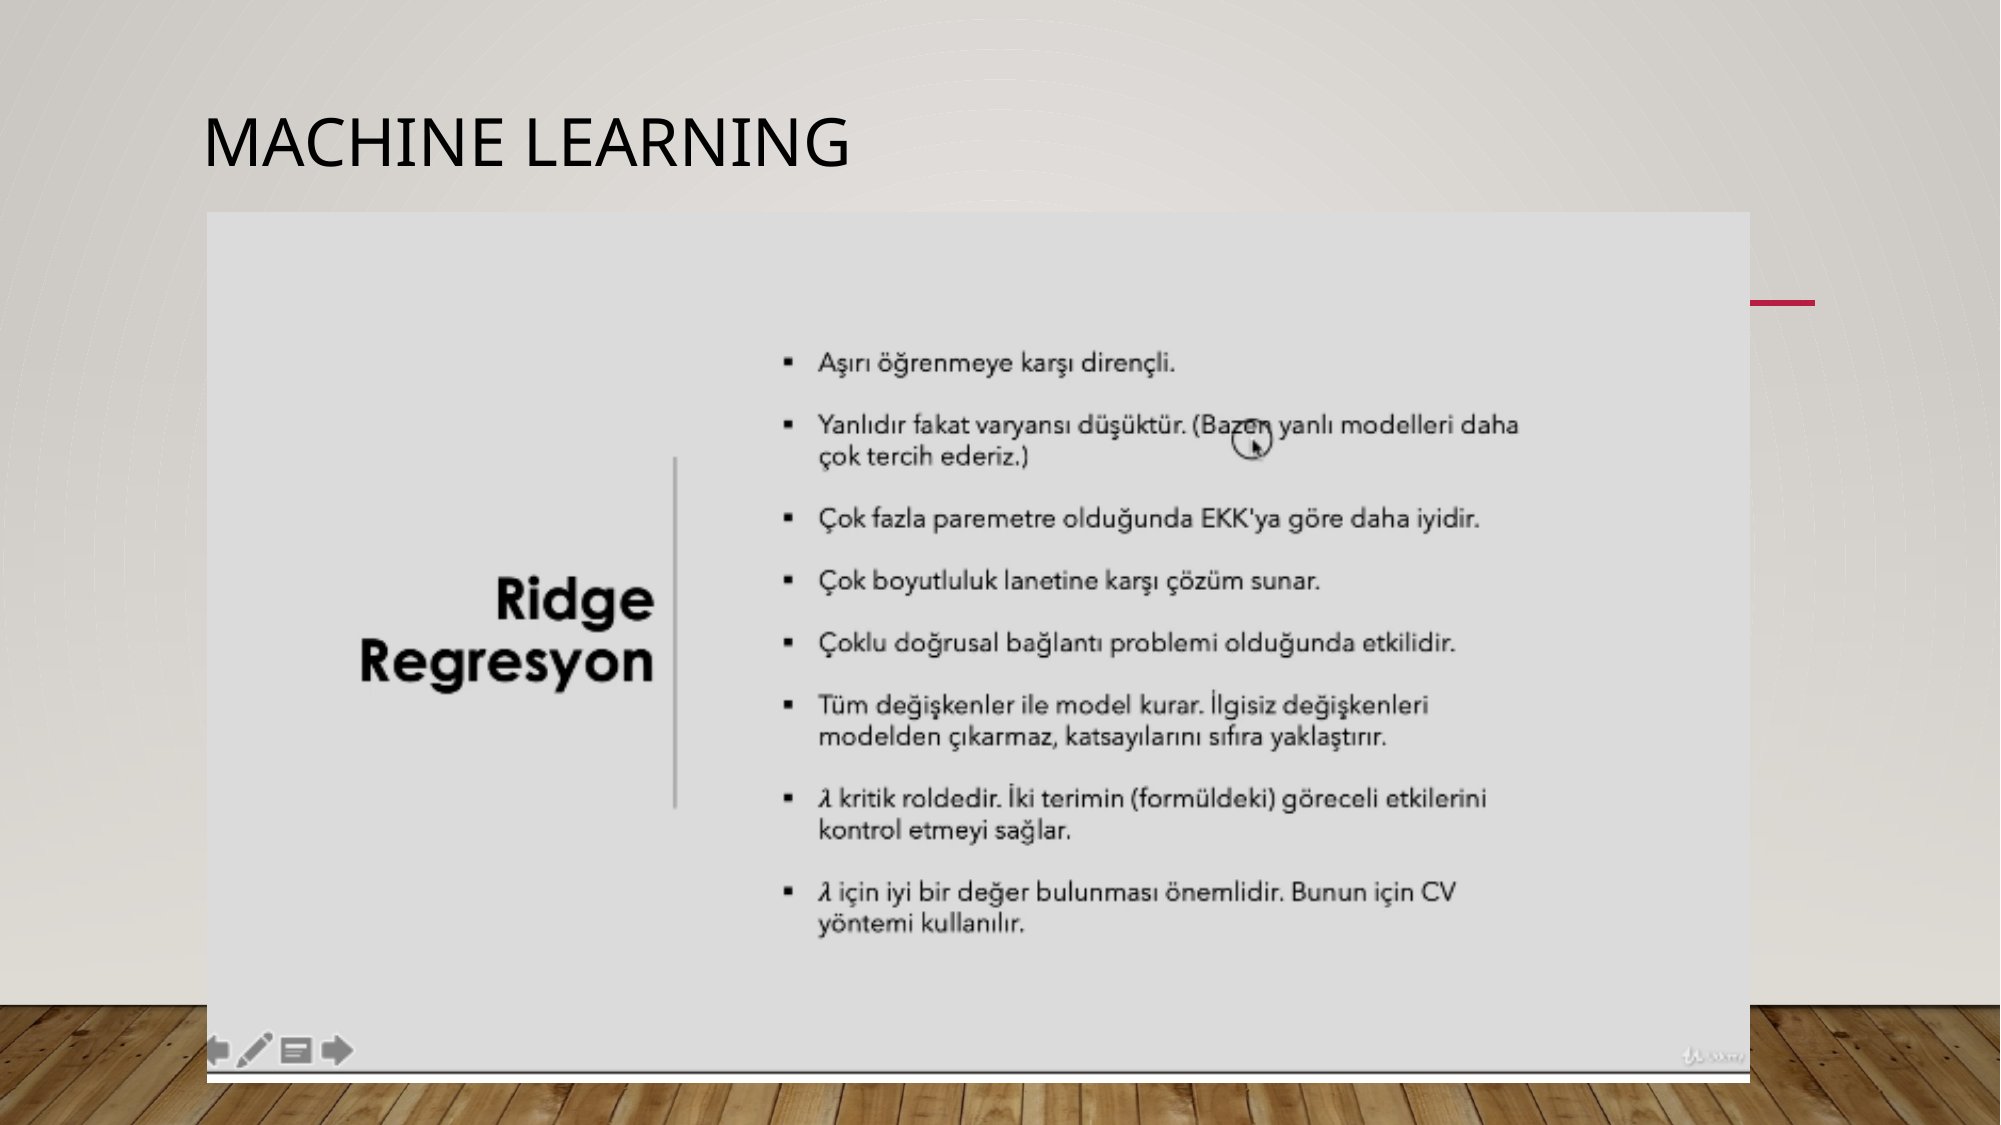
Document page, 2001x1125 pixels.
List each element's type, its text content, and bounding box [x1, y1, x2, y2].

picture [0, 1005, 2000, 1125]
title Machine learning [187, 101, 1813, 336]
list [206, 212, 1751, 1083]
